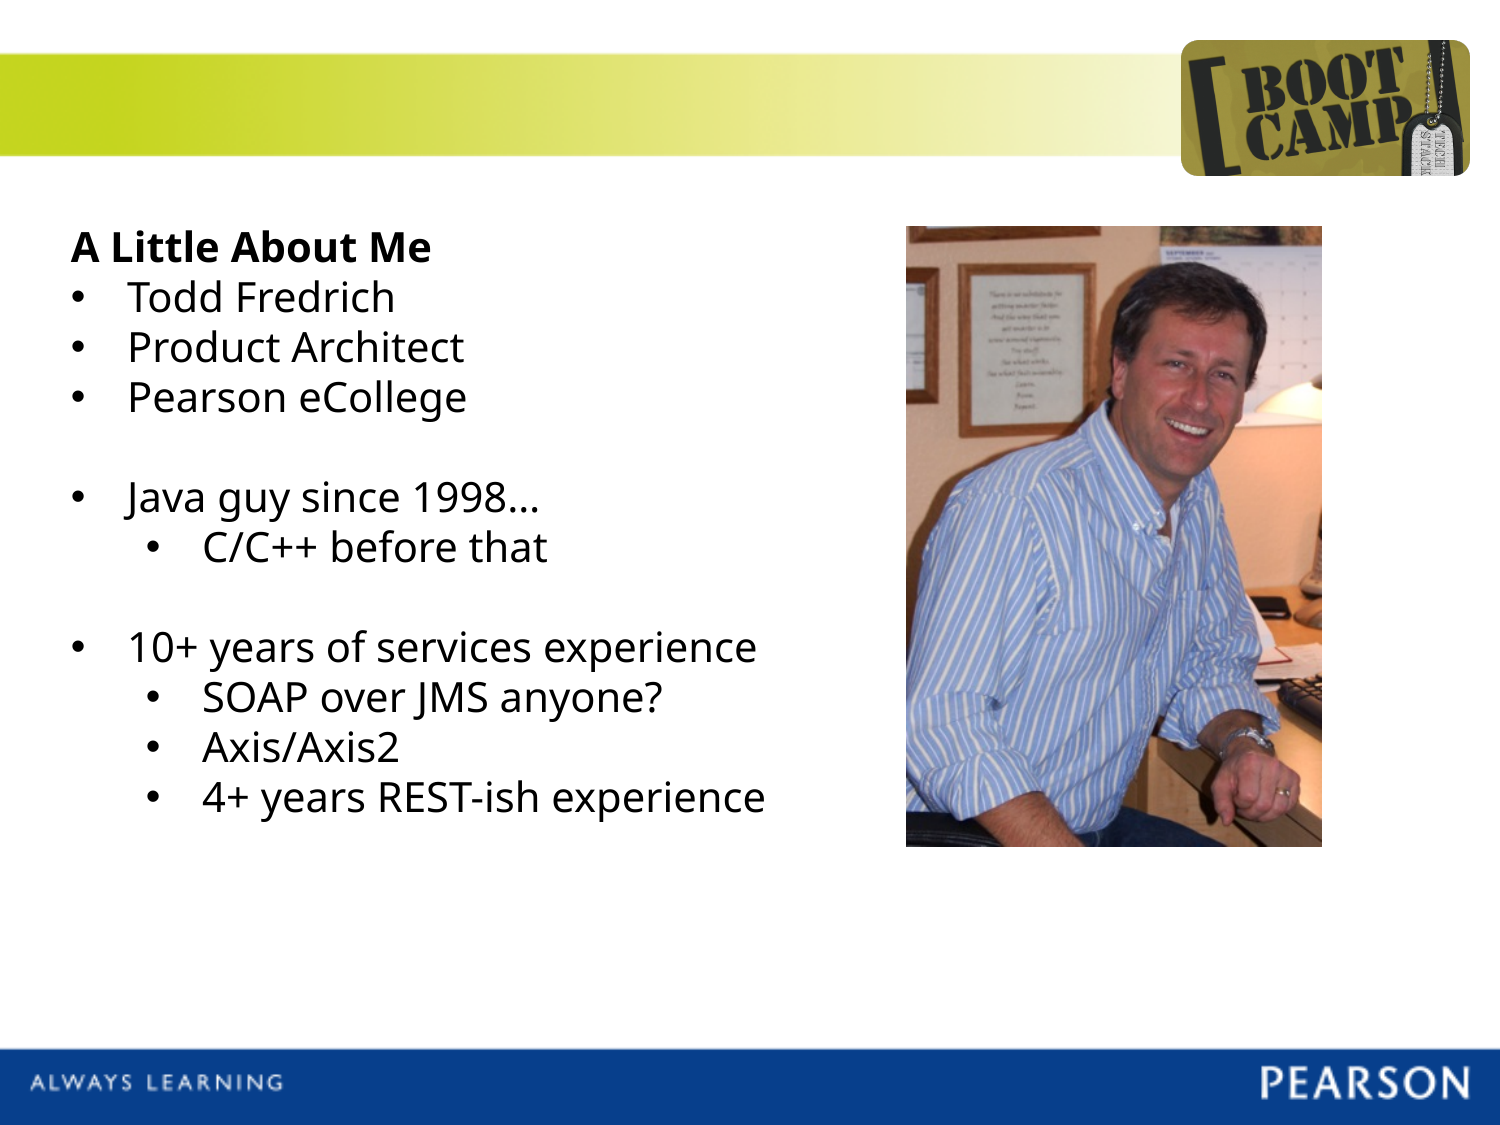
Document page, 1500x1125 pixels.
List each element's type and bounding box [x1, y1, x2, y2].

text_box [0, 1, 1500, 1125]
picture [906, 226, 1322, 847]
